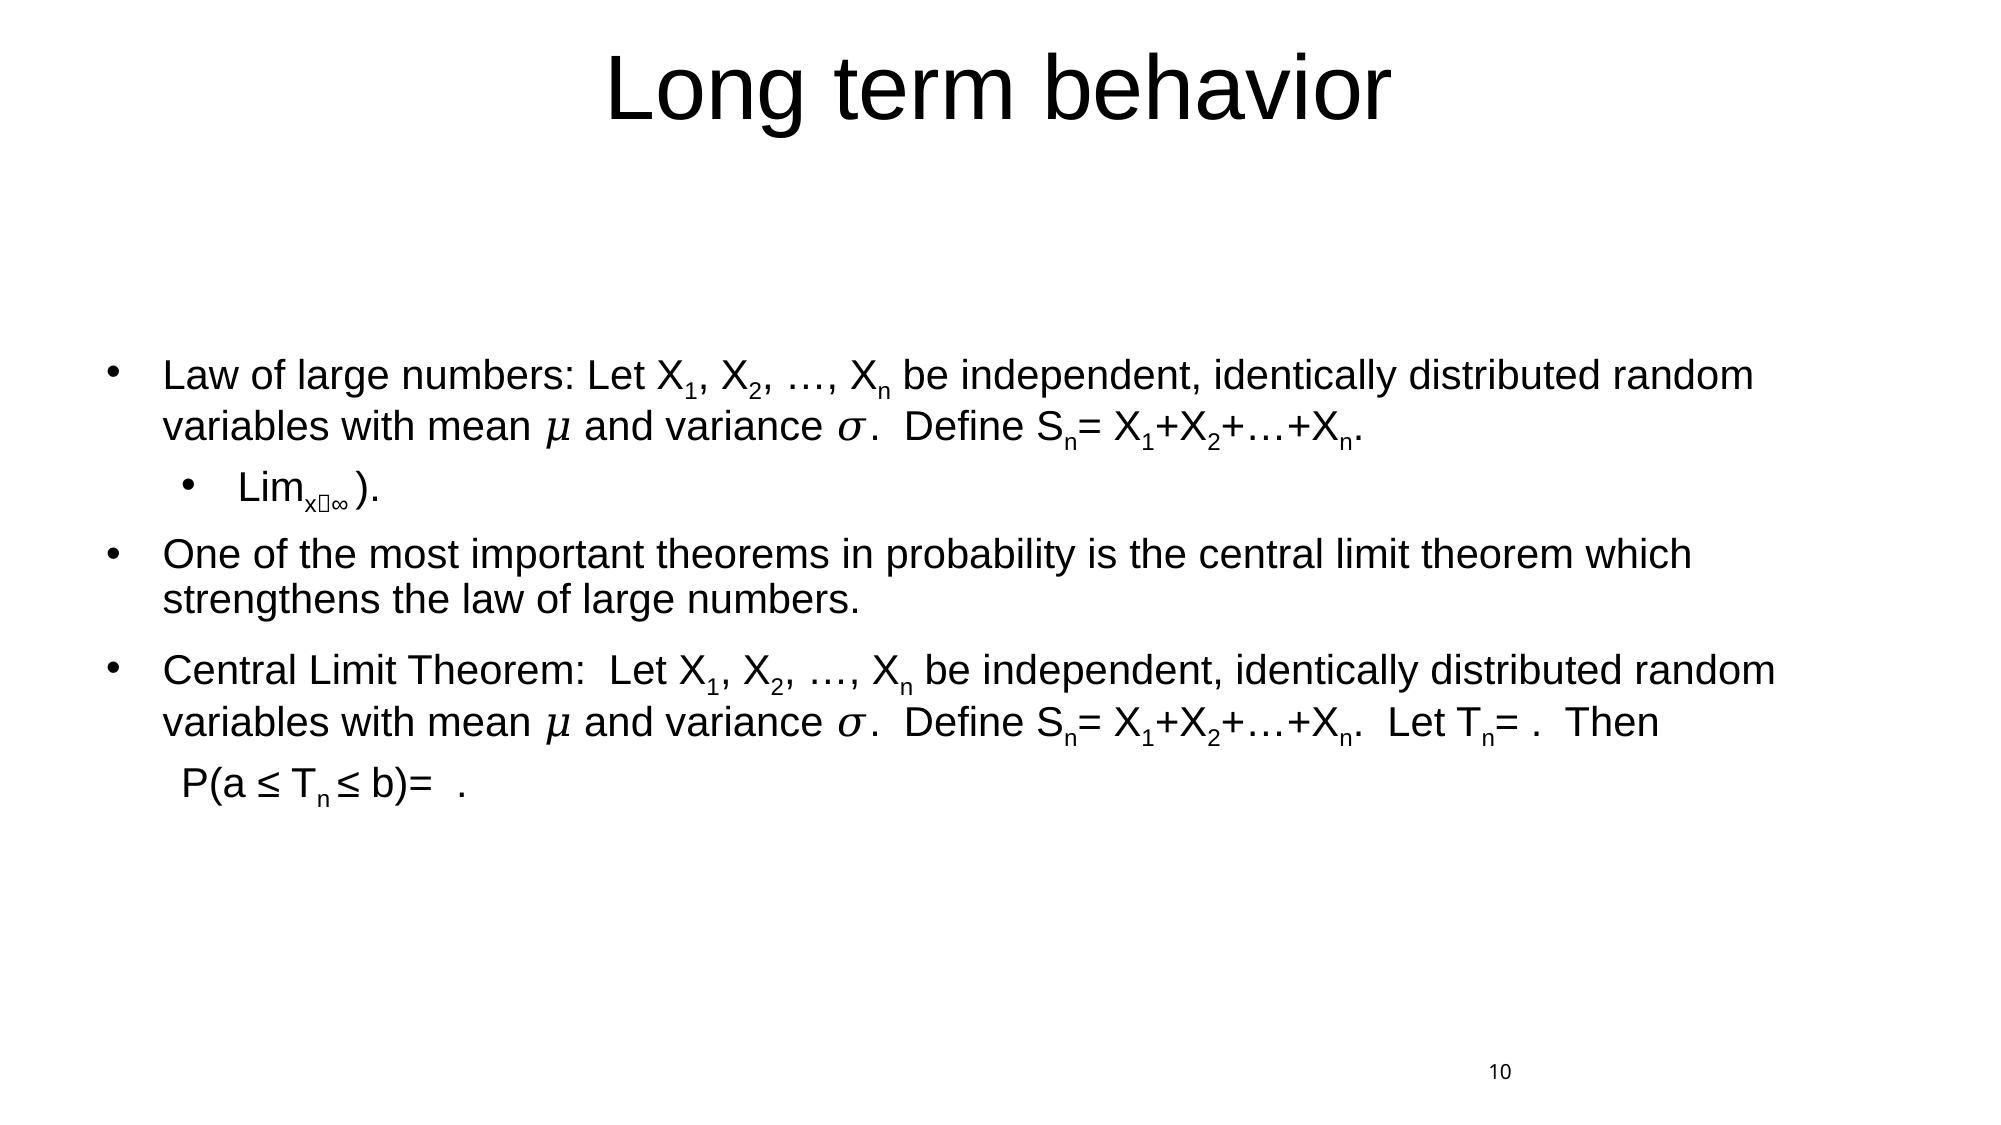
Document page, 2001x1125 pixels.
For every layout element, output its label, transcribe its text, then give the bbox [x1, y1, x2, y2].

title Long term behavior [69, 18, 1929, 162]
slide_number 10 [1325, 1042, 1675, 1103]
